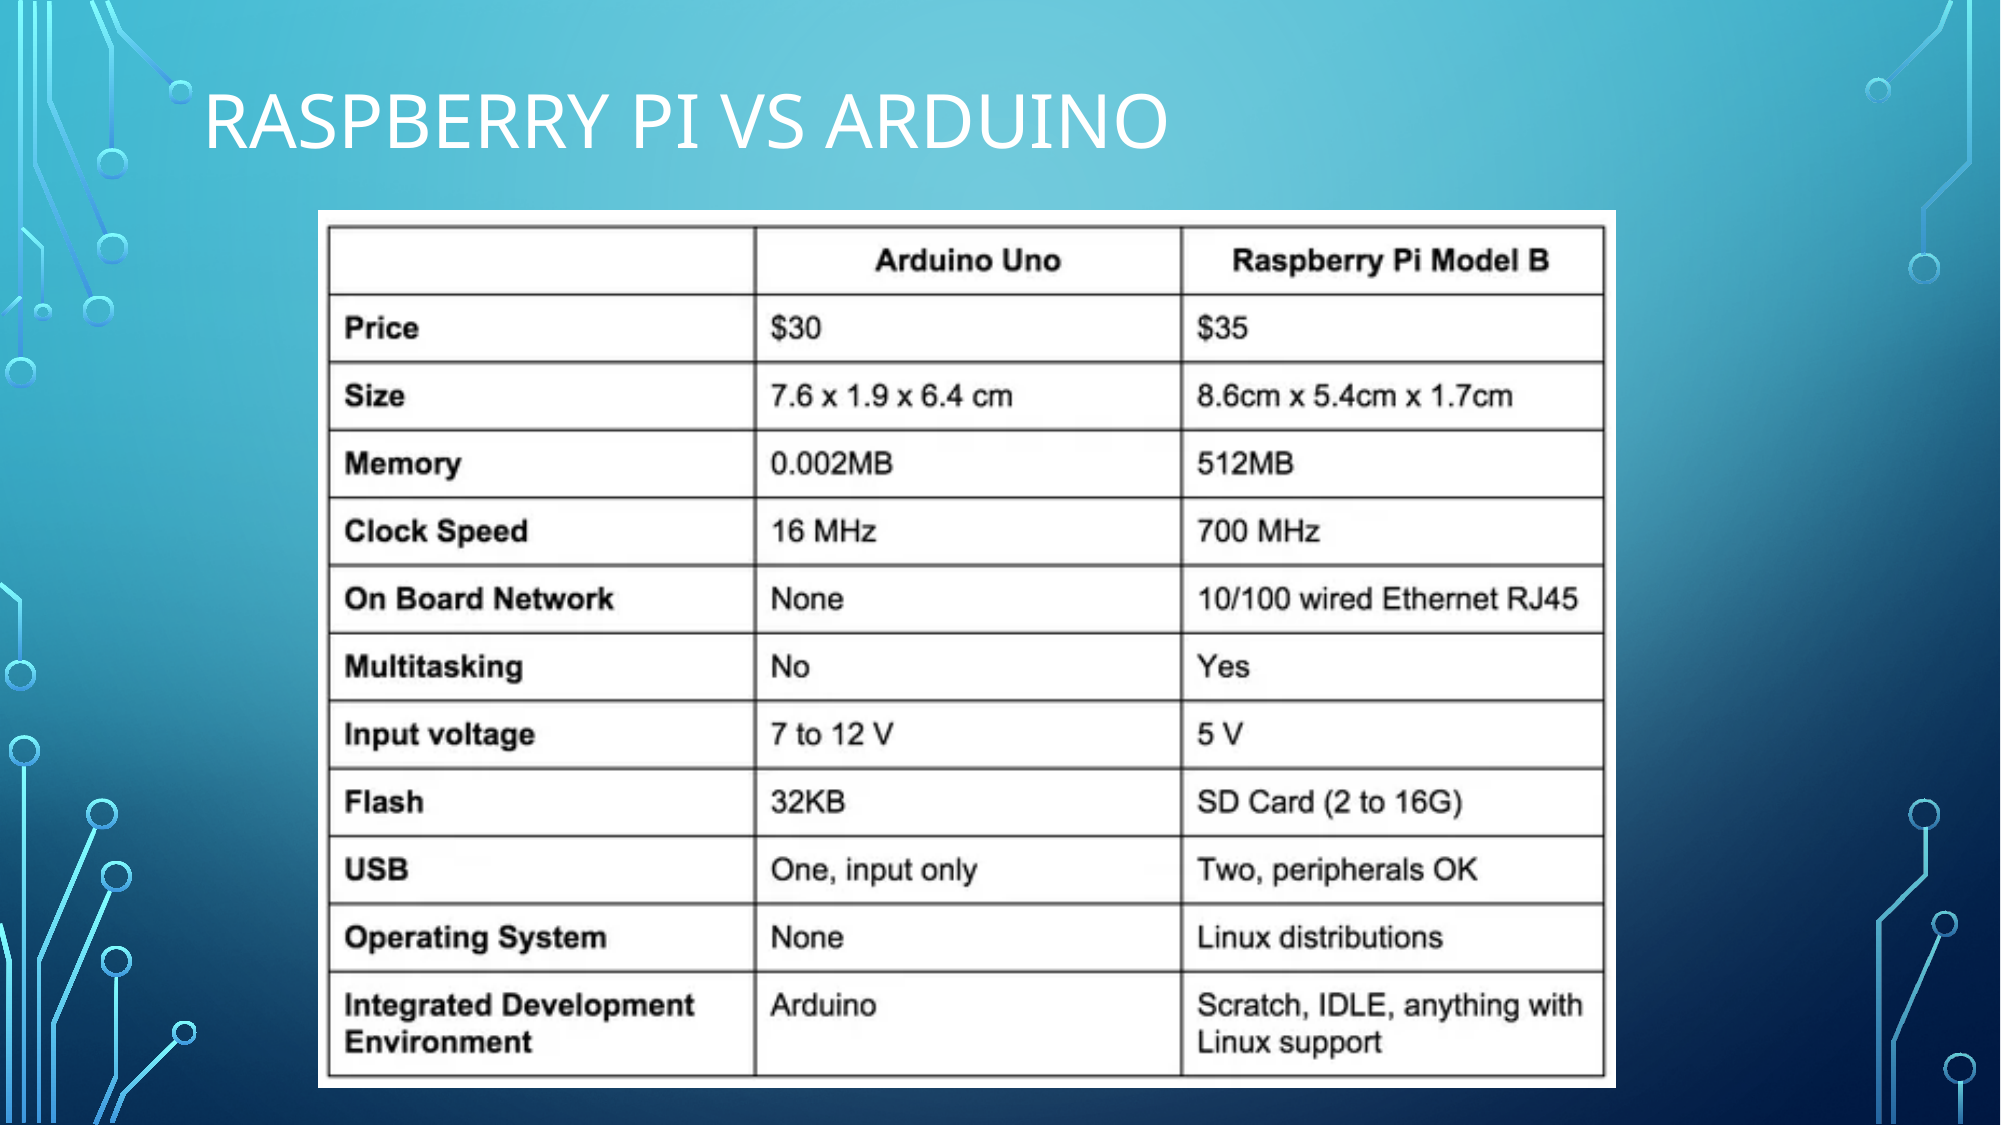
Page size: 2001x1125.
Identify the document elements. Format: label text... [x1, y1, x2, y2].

title Raspberry pi vs Arduino [187, 3, 1813, 246]
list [318, 210, 1616, 1088]
